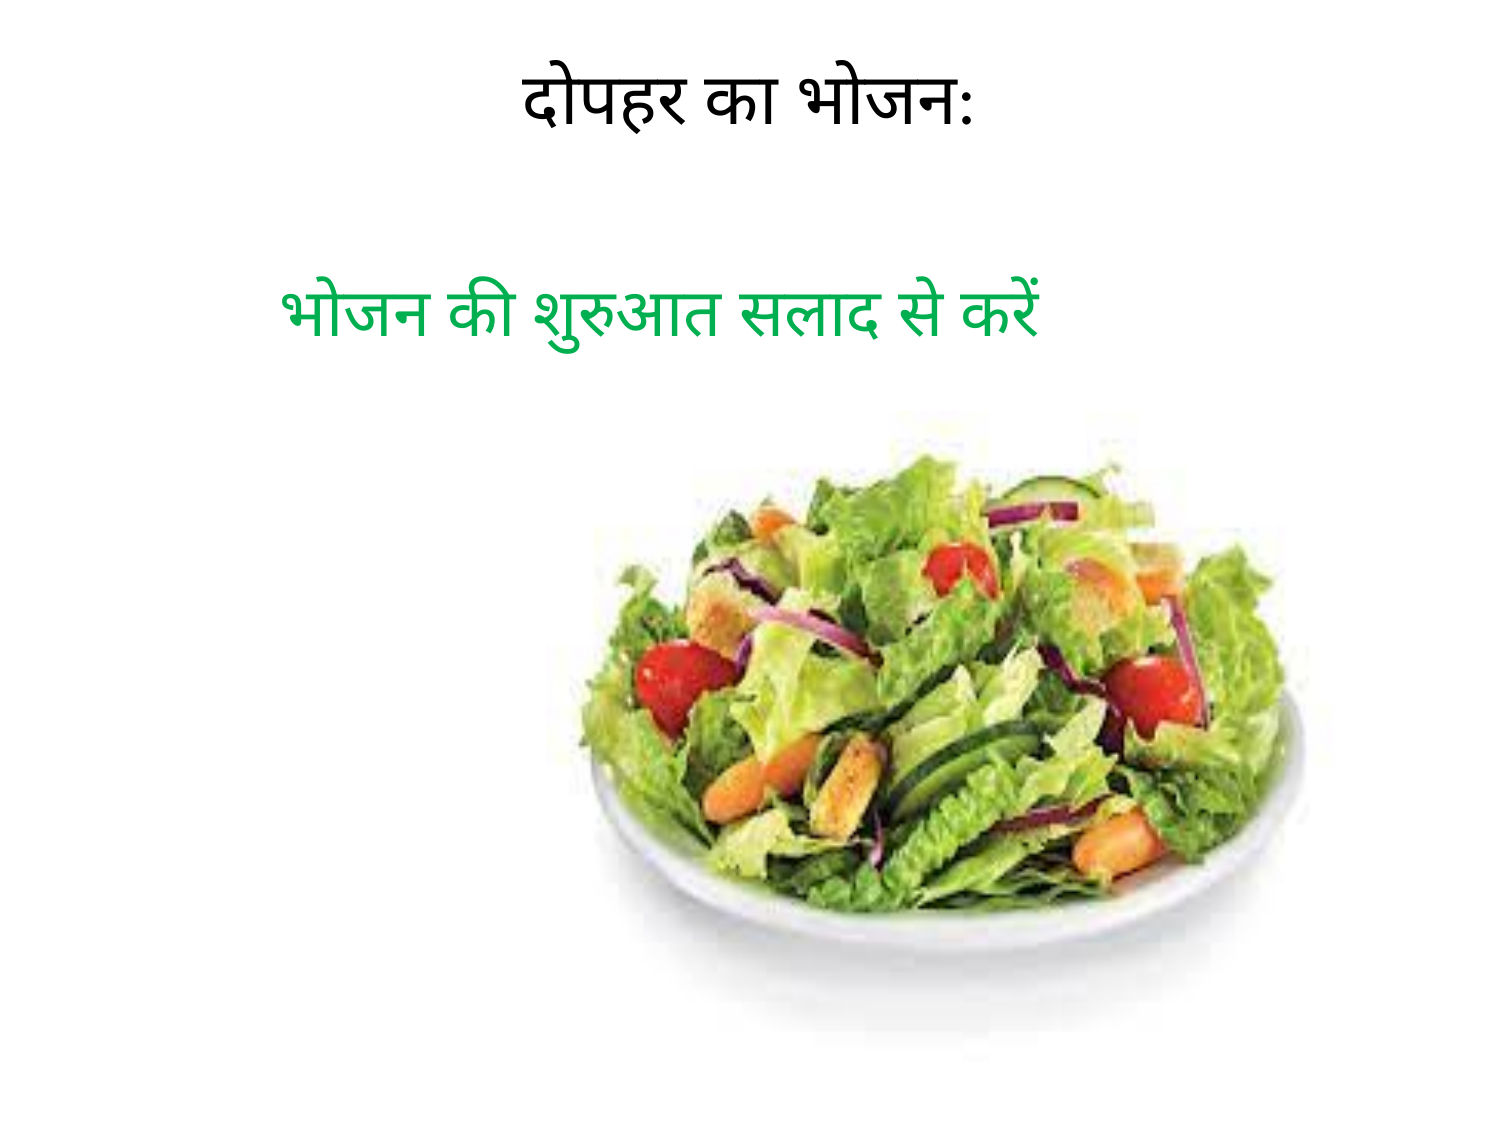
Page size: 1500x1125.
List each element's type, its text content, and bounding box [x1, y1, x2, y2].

title दोपहर का भोजन: [75, 45, 1425, 233]
list भोजन की शुरुआत सलाद से करें [75, 262, 1425, 1005]
picture [545, 411, 1351, 1125]
